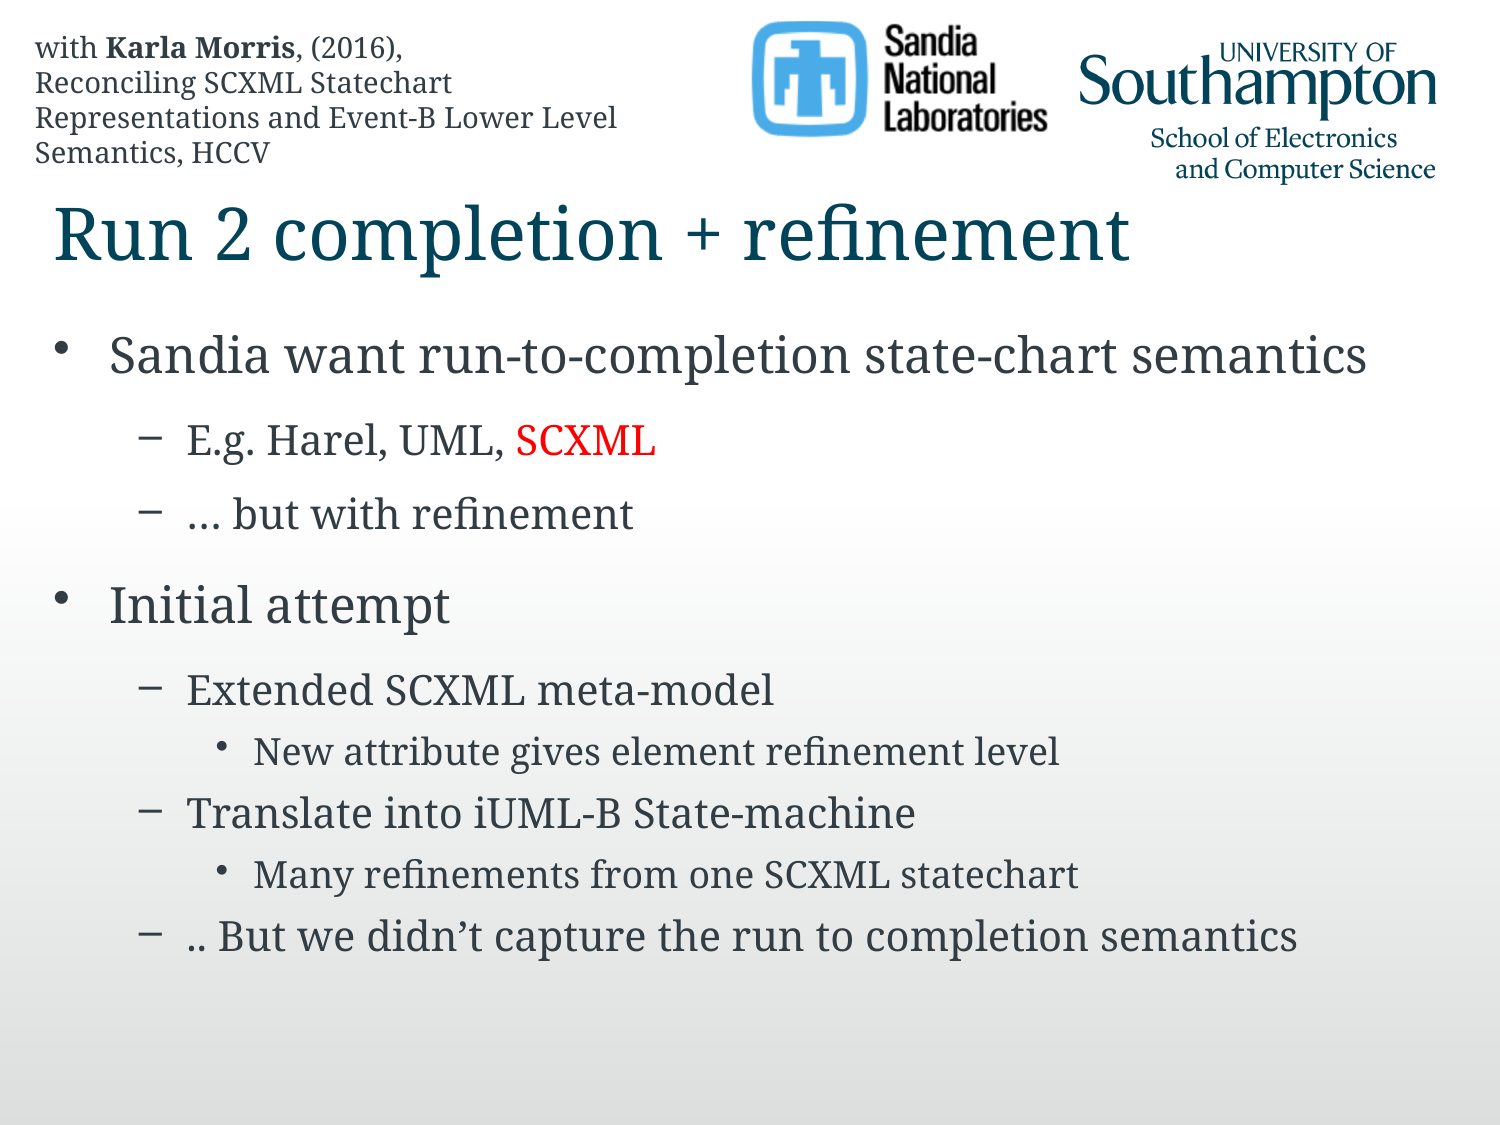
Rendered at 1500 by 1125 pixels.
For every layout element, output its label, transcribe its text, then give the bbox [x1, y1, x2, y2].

picture [742, 21, 1070, 150]
list Sandia want run-to-completion state-chart semantics E.g. Harel, UML, SCXML … but with refinement Initial attempt Extended SCXML meta-model New attribute gives element refinement level Translate into iUML-B State-machine Many refinements from one SCXML statechart .. But we didn’t capture the run to completion semantics [52, 316, 1448, 989]
picture [1286, 167, 1298, 179]
title Run 2 completion + refinement [52, 179, 1448, 287]
text_box with Karla Morris, (2016), Reconciling SCXML Statechart Representations and Event-B Lower Level Semantics, HCCV [20, 21, 674, 177]
picture [1208, 167, 1214, 179]
picture [1080, 71, 1102, 101]
picture [1242, 42, 1251, 53]
picture [1080, 42, 1437, 179]
